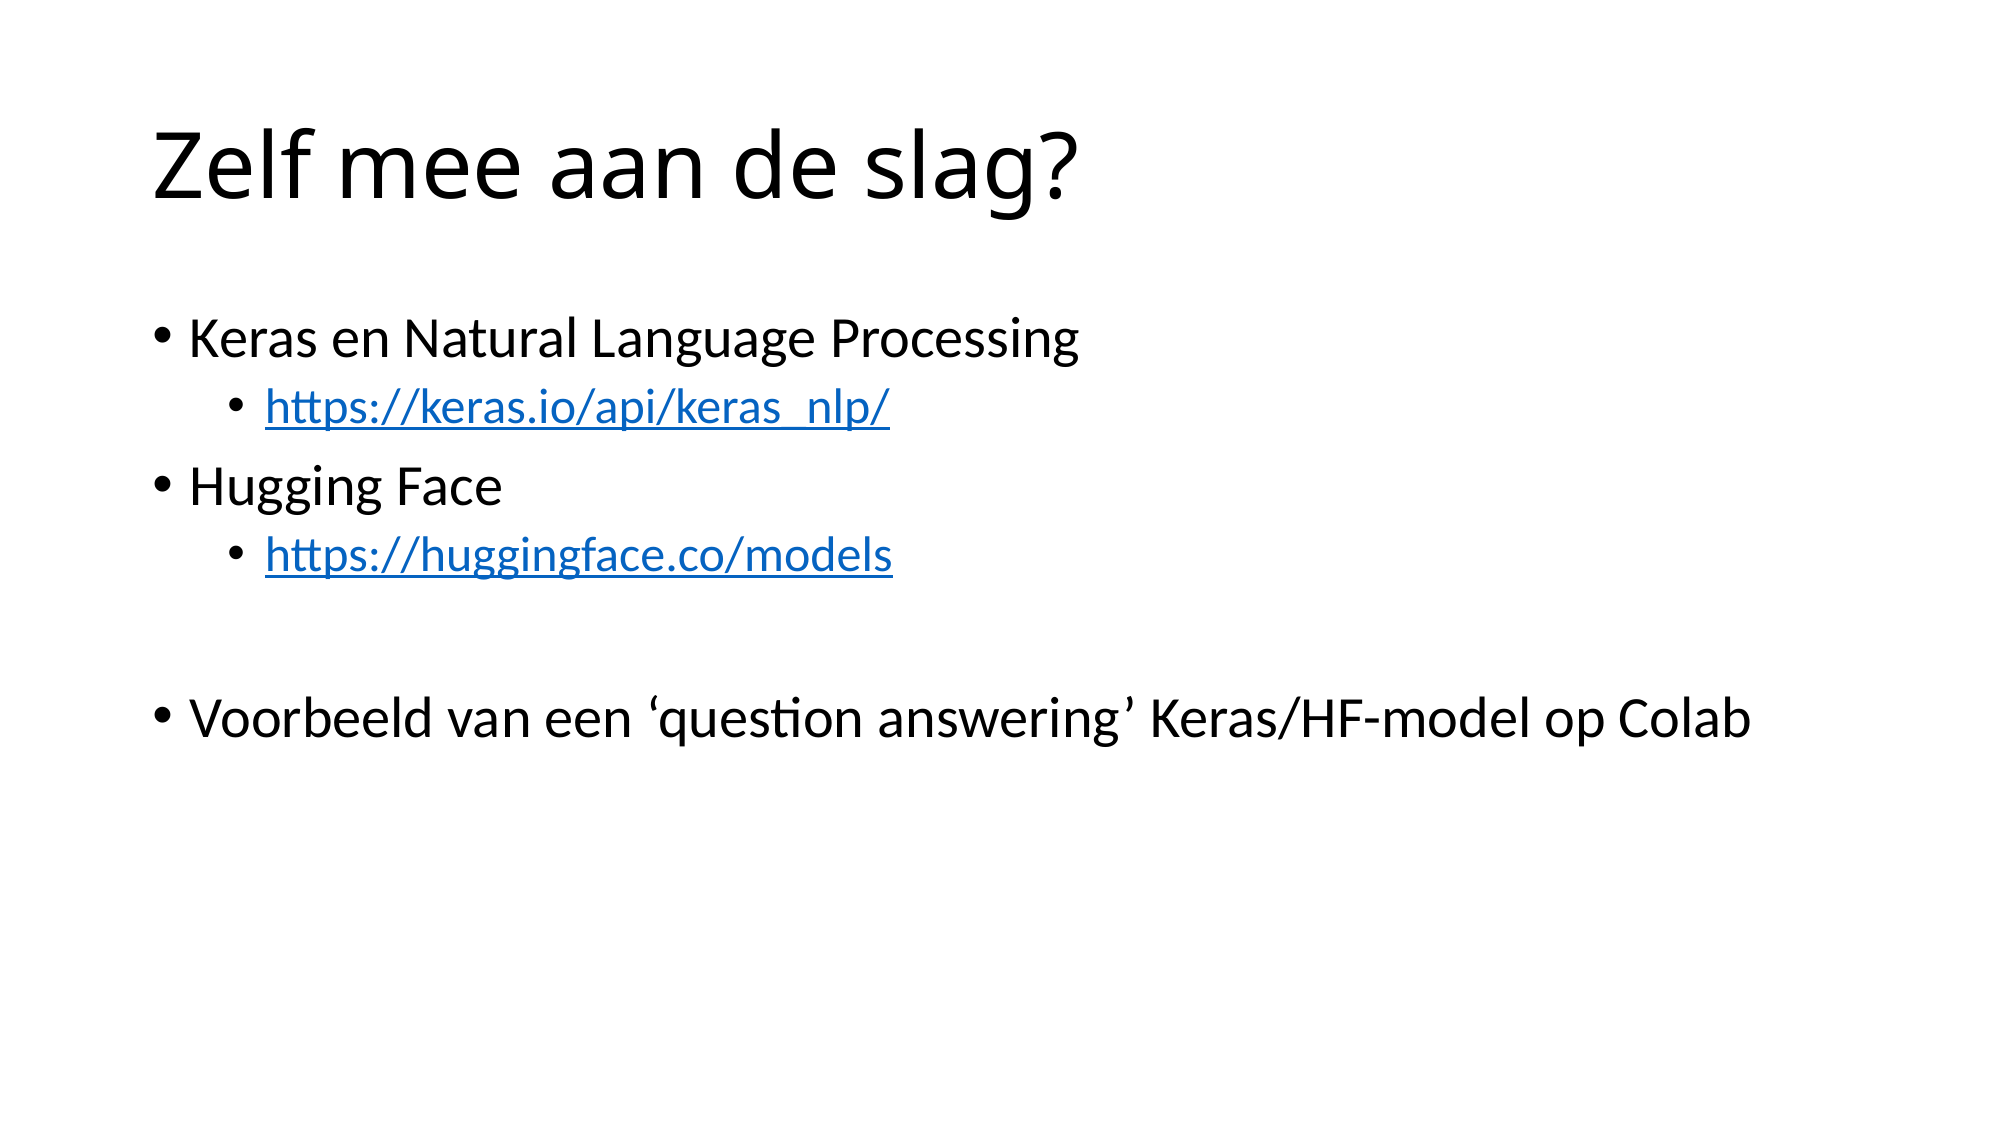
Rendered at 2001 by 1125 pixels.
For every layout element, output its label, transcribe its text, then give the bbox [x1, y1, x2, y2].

title Zelf mee aan de slag? [137, 59, 1863, 278]
list Keras en Natural Language Processing https://keras.io/api/keras_nlp/ Hugging Face https://huggingface.co/models Voorbeeld van een ‘question answering’ Keras/HF-model op Colab [137, 299, 1863, 1014]
